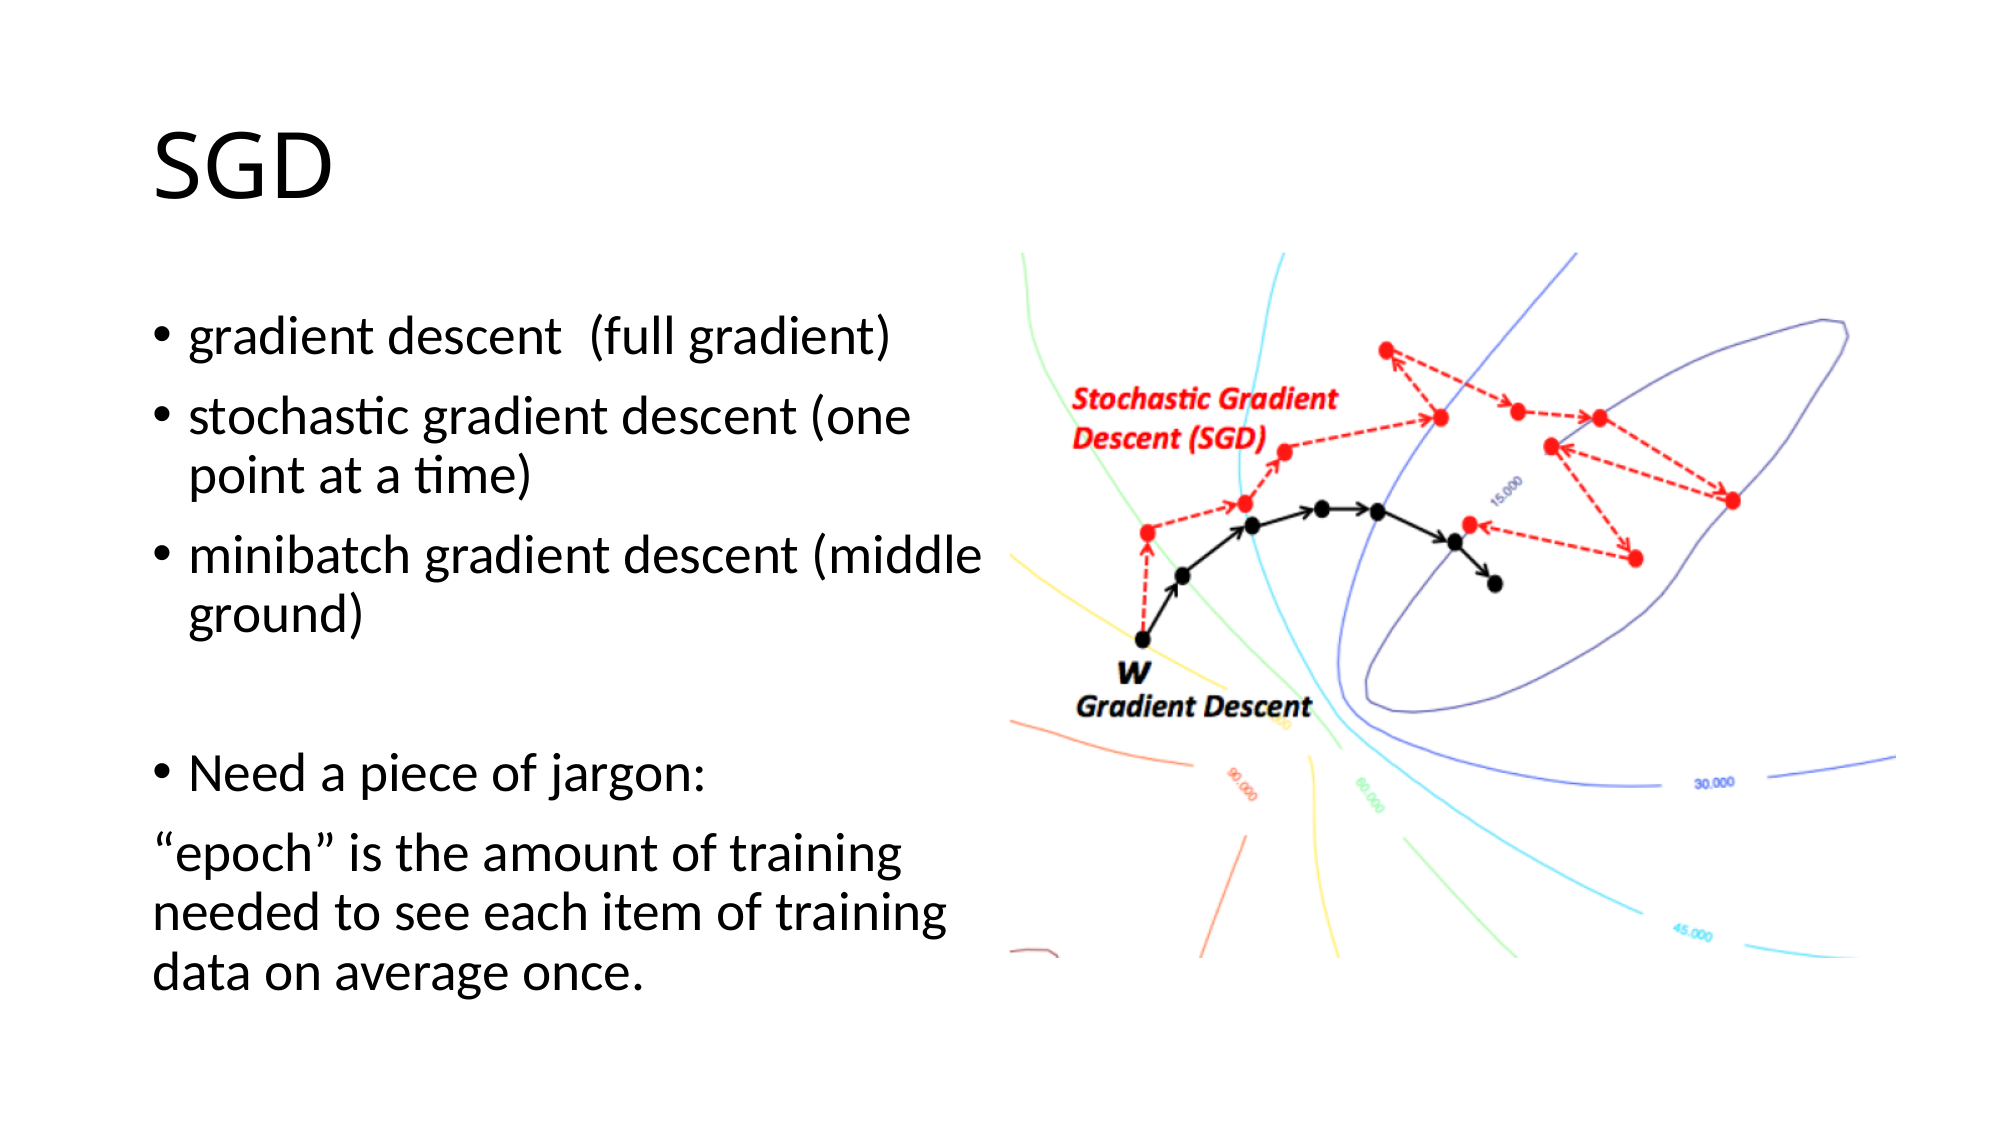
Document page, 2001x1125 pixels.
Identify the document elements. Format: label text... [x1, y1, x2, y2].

title SGD [137, 59, 1863, 278]
text_box gradient descent (full gradient) stochastic gradient descent (one point at a time) minibatch gradient descent (middle ground) Need a piece of jargon: “epoch” is the amount of training needed to see each item of training data on average once. [137, 299, 1038, 1014]
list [934, 244, 1896, 958]
